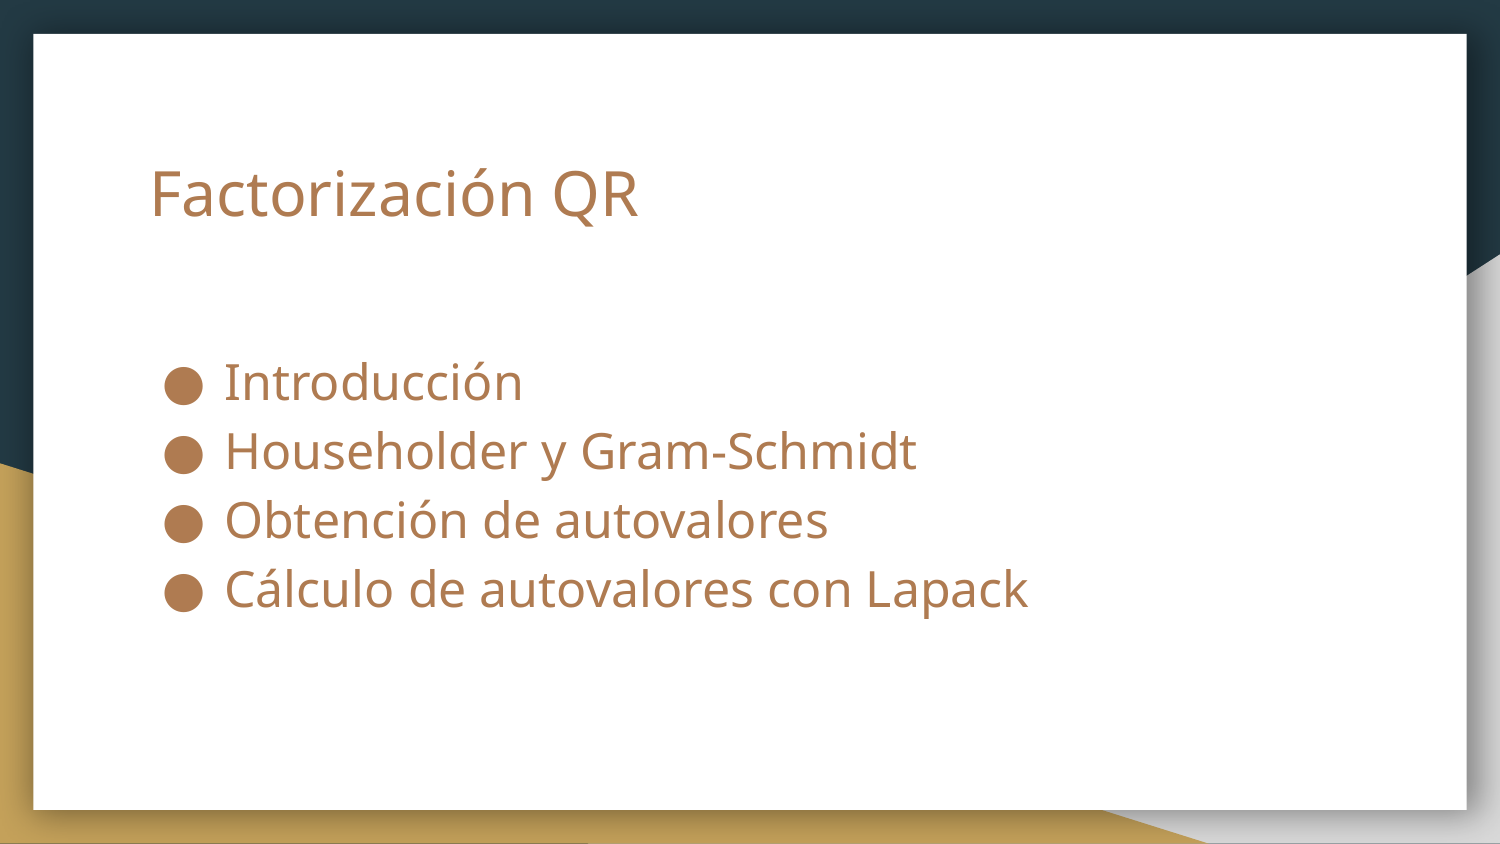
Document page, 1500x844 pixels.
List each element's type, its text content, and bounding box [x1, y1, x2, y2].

title Factorización QR [134, 138, 1366, 296]
list Introducción Householder y Gram-Schmidt Obtención de autovalores Cálculo de autovalores con Lapack [134, 326, 1366, 729]
